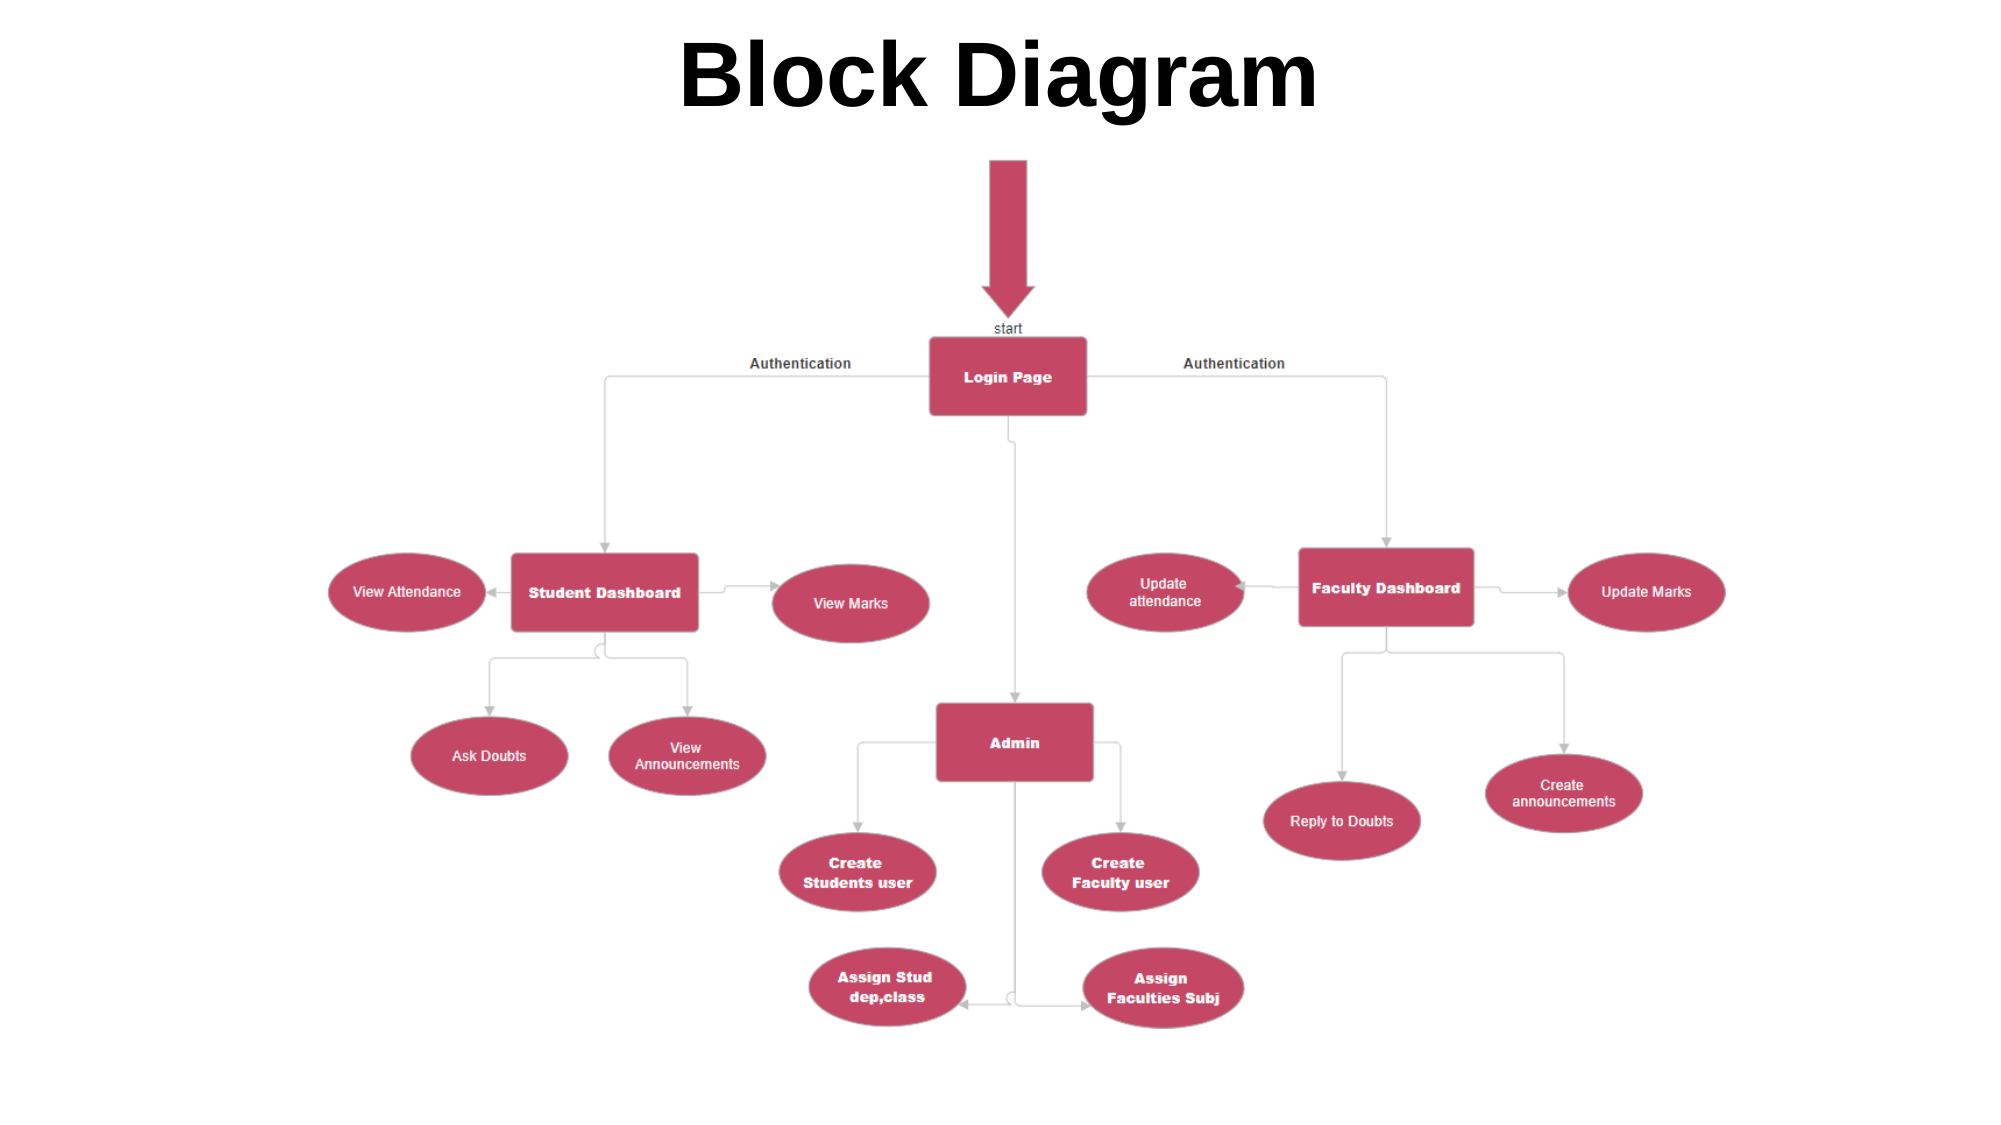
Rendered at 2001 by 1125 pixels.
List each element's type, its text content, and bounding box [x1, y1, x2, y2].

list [243, 131, 1805, 1029]
title Block Diagram [137, 3, 1863, 150]
